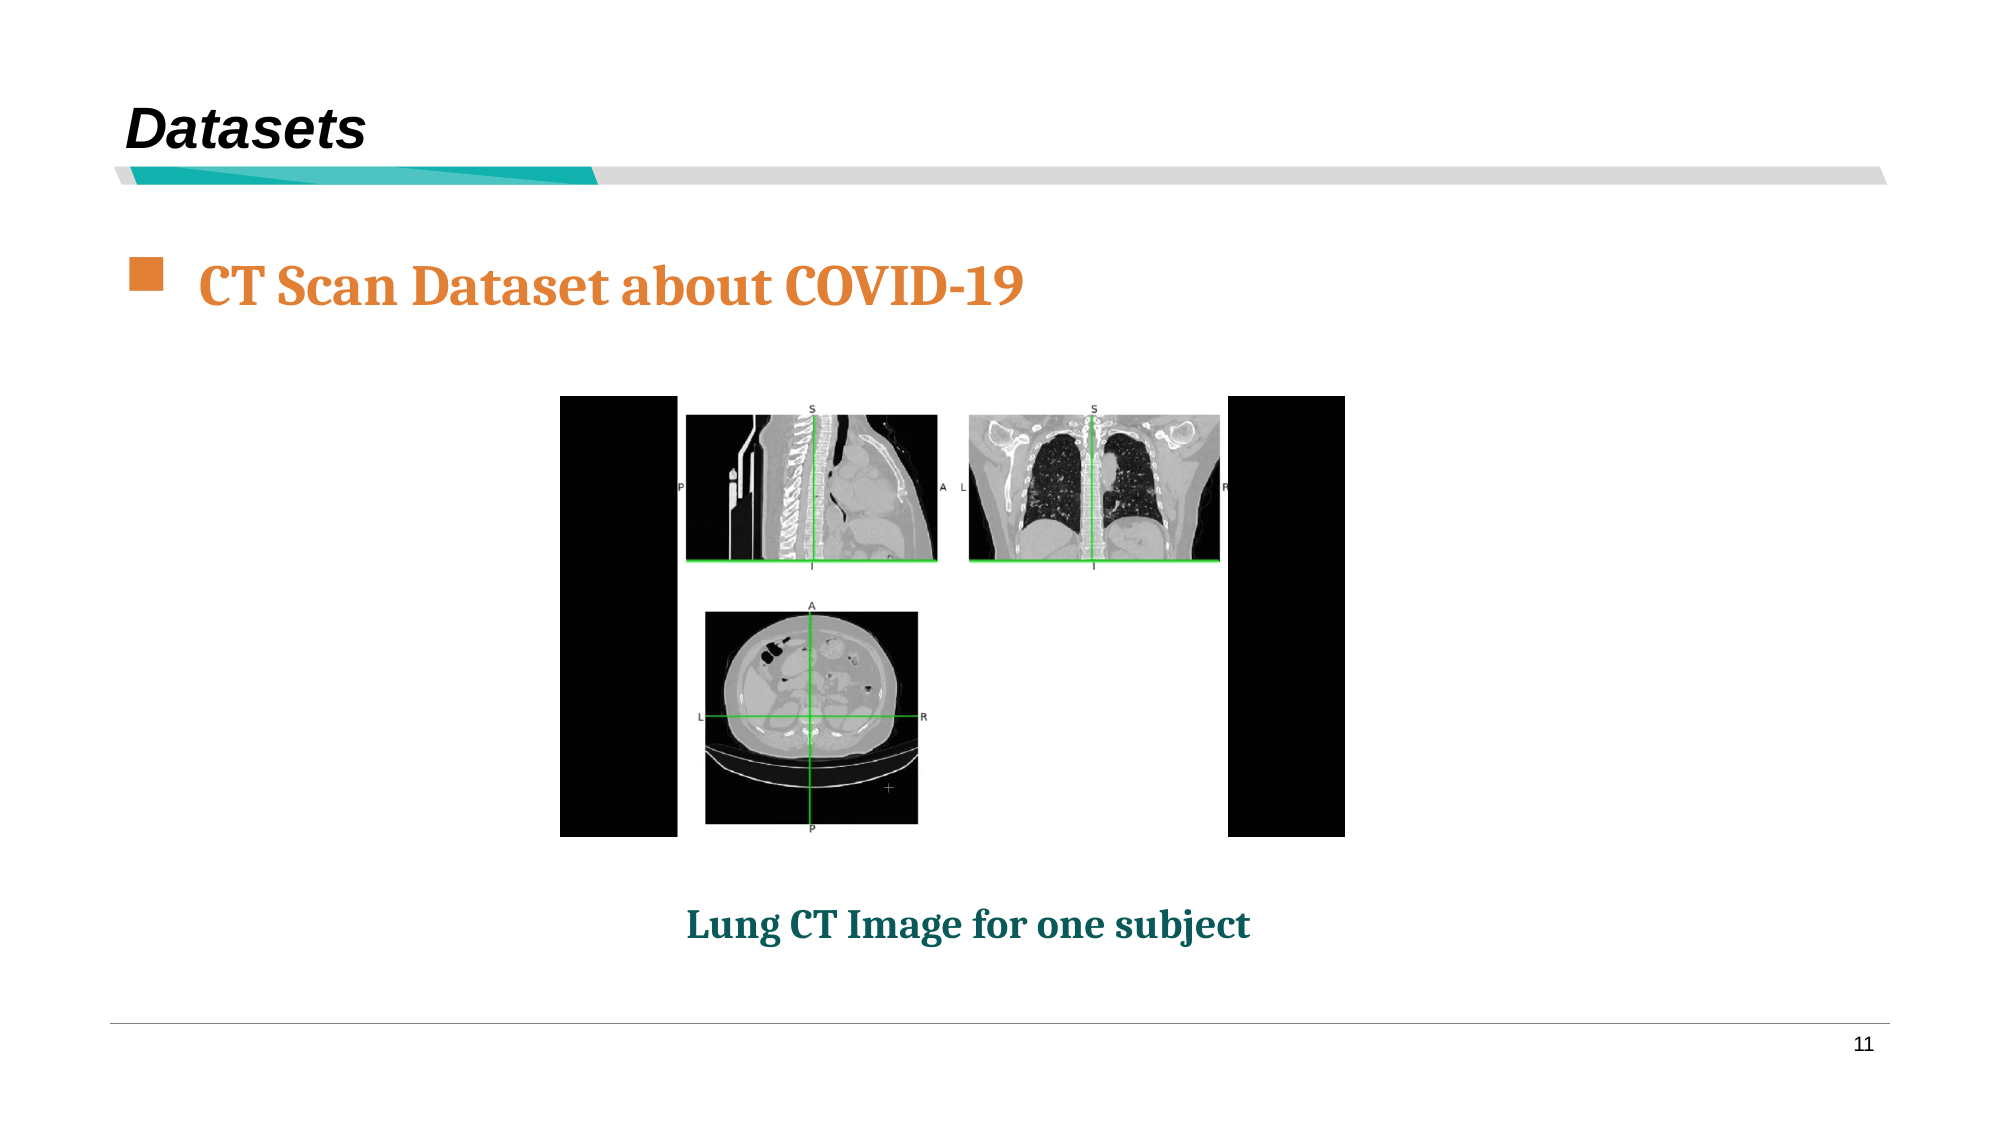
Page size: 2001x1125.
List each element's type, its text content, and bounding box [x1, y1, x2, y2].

picture [560, 395, 1345, 837]
title Datasets [109, 0, 1890, 169]
slide_number 11 [1412, 1025, 1890, 1060]
text_box Lung CT Image for one subject [671, 889, 1442, 955]
text_box CT Scan Dataset about COVID-19 [109, 239, 1767, 325]
